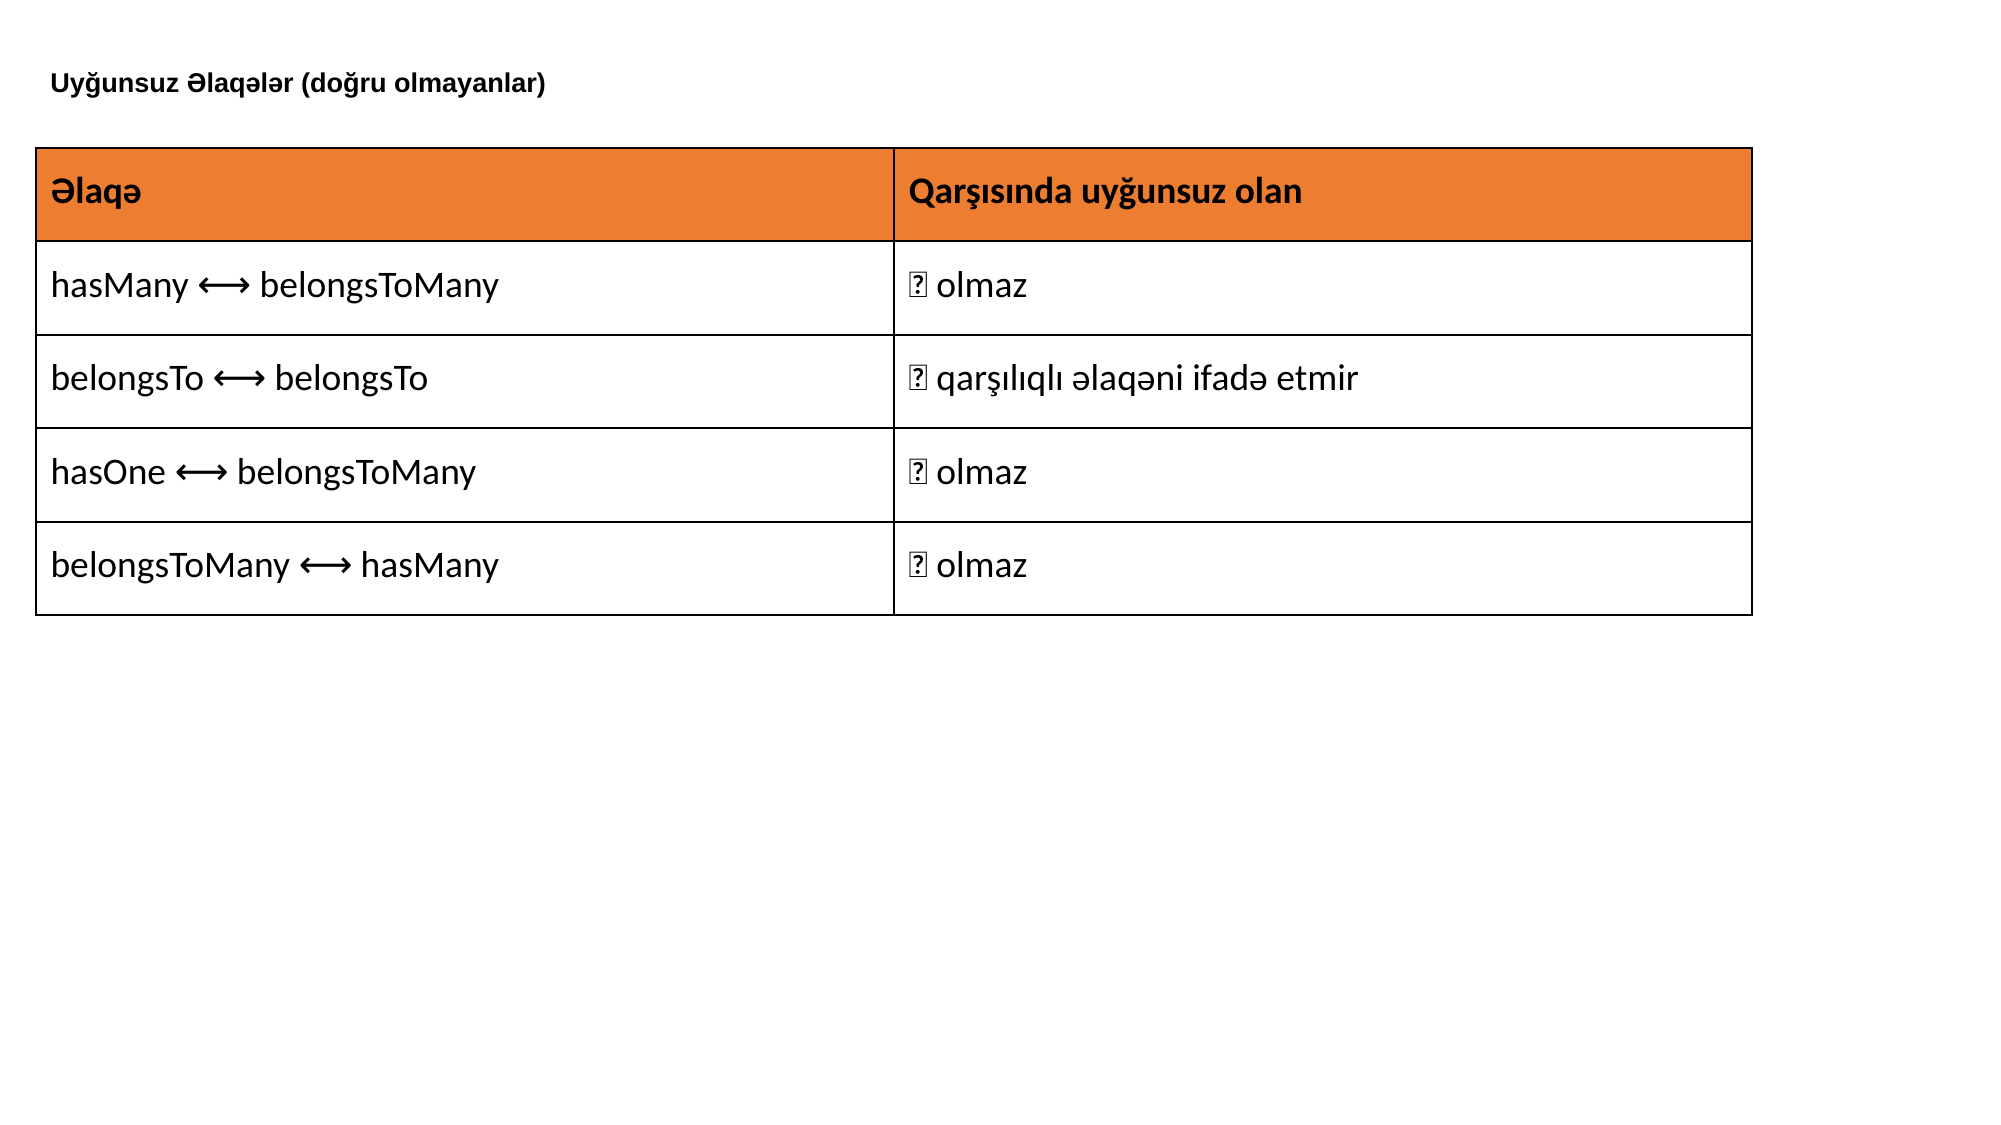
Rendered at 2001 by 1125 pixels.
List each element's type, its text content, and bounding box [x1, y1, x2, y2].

table_header Qarşısında uyğunsuz olan [895, 149, 1751, 240]
table_cell ❌ qarşılıqlı əlaqəni ifadə etmir [895, 336, 1751, 427]
table_cell hasOne ⟷ belongsToMany [37, 429, 893, 521]
table_cell belongsTo ⟷ belongsTo [37, 336, 893, 427]
table_cell belongsToMany ⟷ hasMany [37, 523, 893, 614]
table_cell ❌ olmaz [895, 242, 1751, 334]
table_cell ❌ olmaz [895, 429, 1751, 521]
text_box Uyğunsuz Əlaqələr (doğru olmayanlar) [35, 41, 1965, 301]
table_header Əlaqə [37, 149, 893, 240]
table_cell ❌ olmaz [895, 523, 1751, 614]
table_cell hasMany ⟷ belongsToMany [37, 242, 893, 334]
